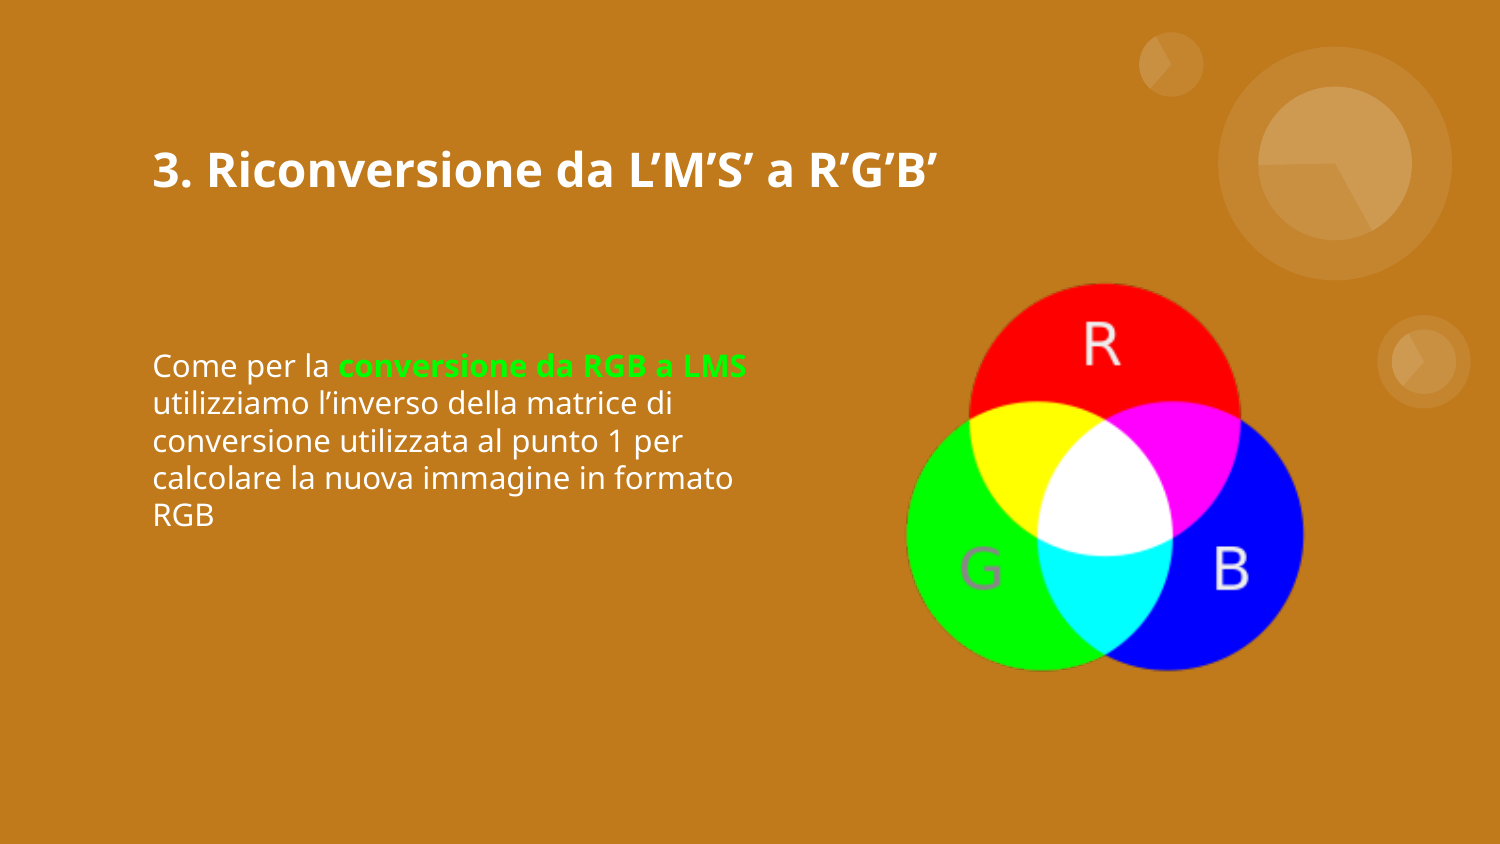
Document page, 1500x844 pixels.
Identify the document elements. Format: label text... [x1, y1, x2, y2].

title 3. Riconversione da L’M’S’ a R’G’B’ [137, 96, 1296, 240]
text_box Come per la conversione da RGB a LMS utilizziamo l’inverso della matrice di conversione utilizzata al punto 1 per calcolare la nuova immagine in formato RGB [137, 330, 800, 549]
picture [898, 275, 1314, 681]
